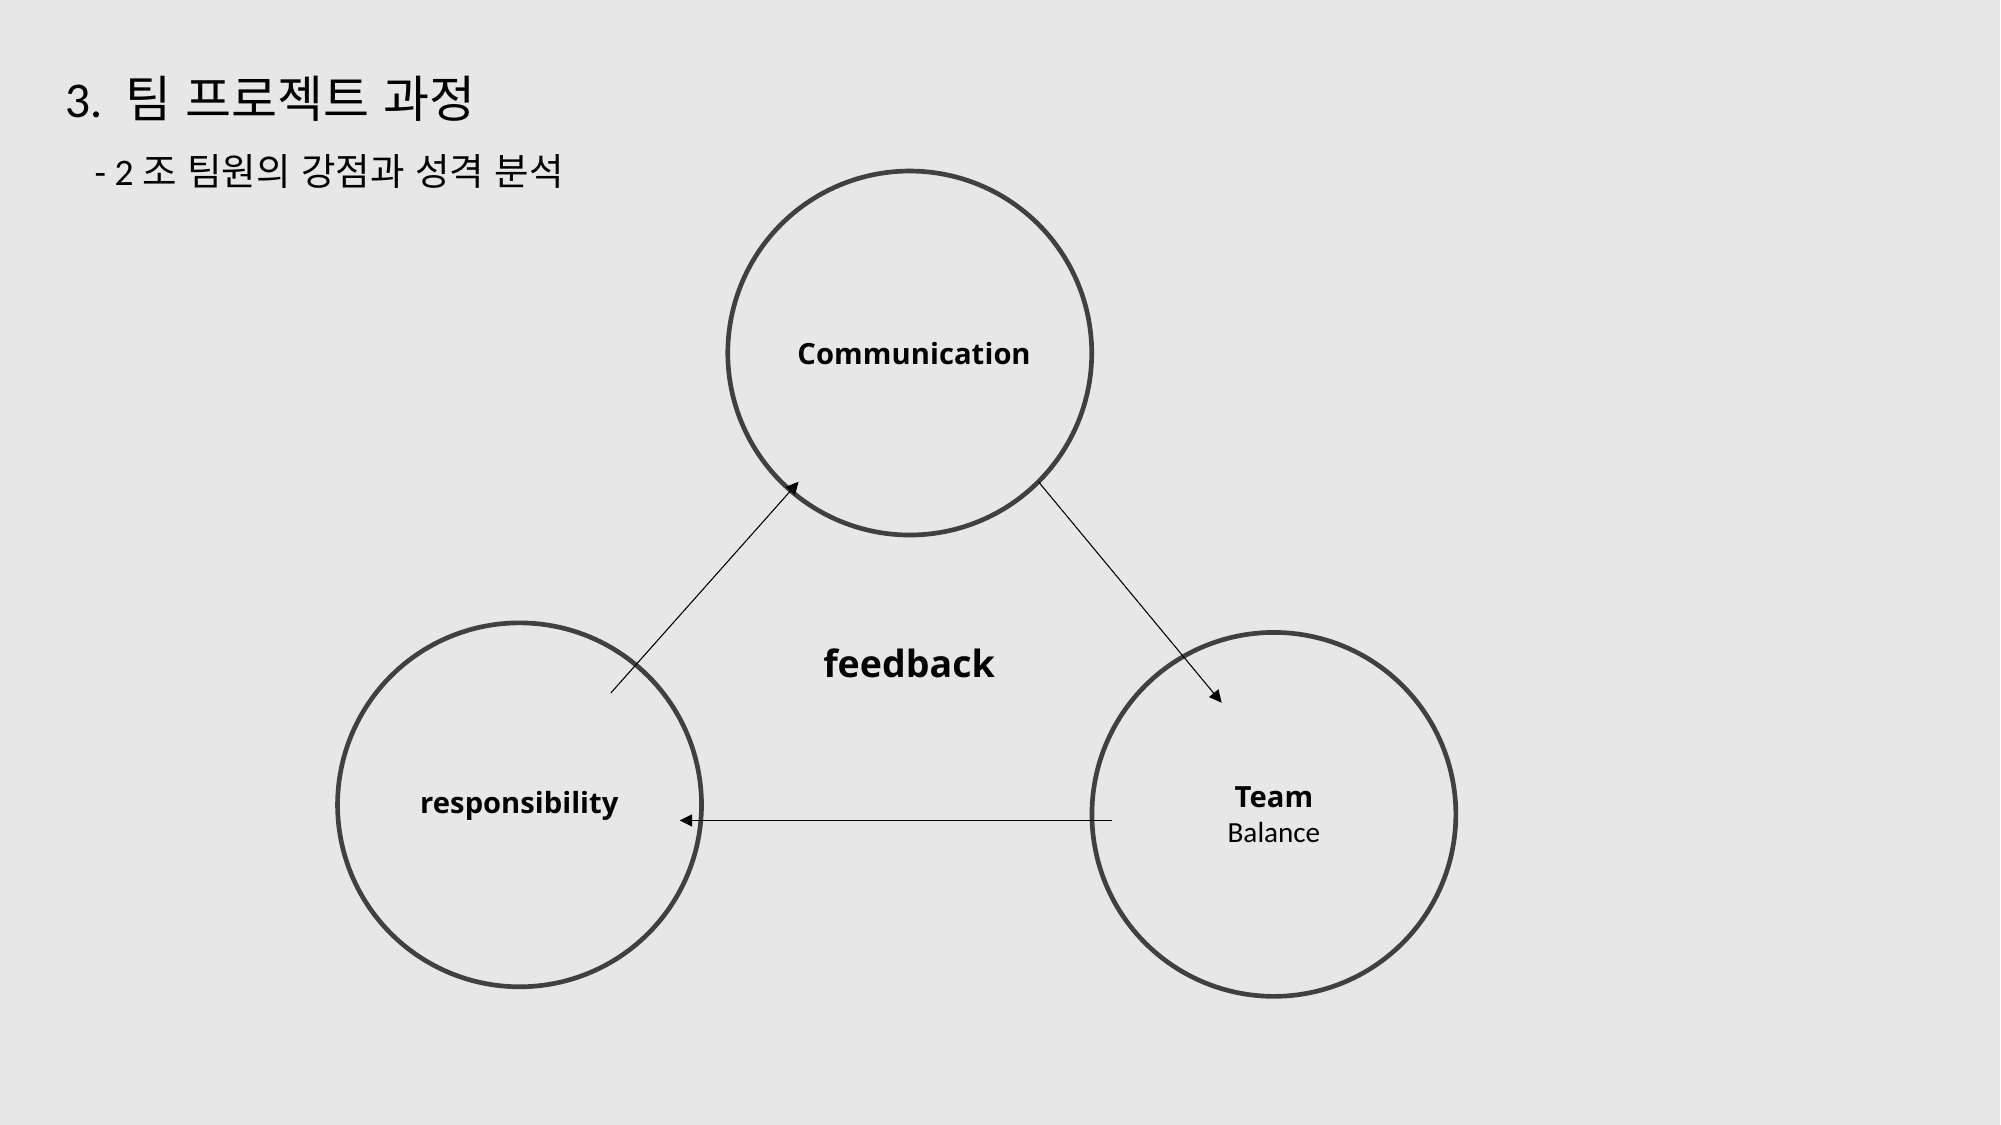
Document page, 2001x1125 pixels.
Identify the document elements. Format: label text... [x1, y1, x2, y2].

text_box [1038, 481, 1222, 703]
text_box [336, 621, 703, 988]
text_box feedback [808, 632, 1038, 693]
text_box - 2조 팀원의 강점과 성격 분석 [79, 140, 579, 201]
text_box Team Balance [1183, 771, 1365, 857]
text_box 3. 팀 프로젝트 과정 [49, 60, 694, 135]
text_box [610, 481, 799, 693]
text_box [1090, 631, 1457, 998]
text_box [726, 169, 1092, 537]
text_box Communication [737, 327, 1092, 378]
text_box responsibility [375, 776, 664, 827]
